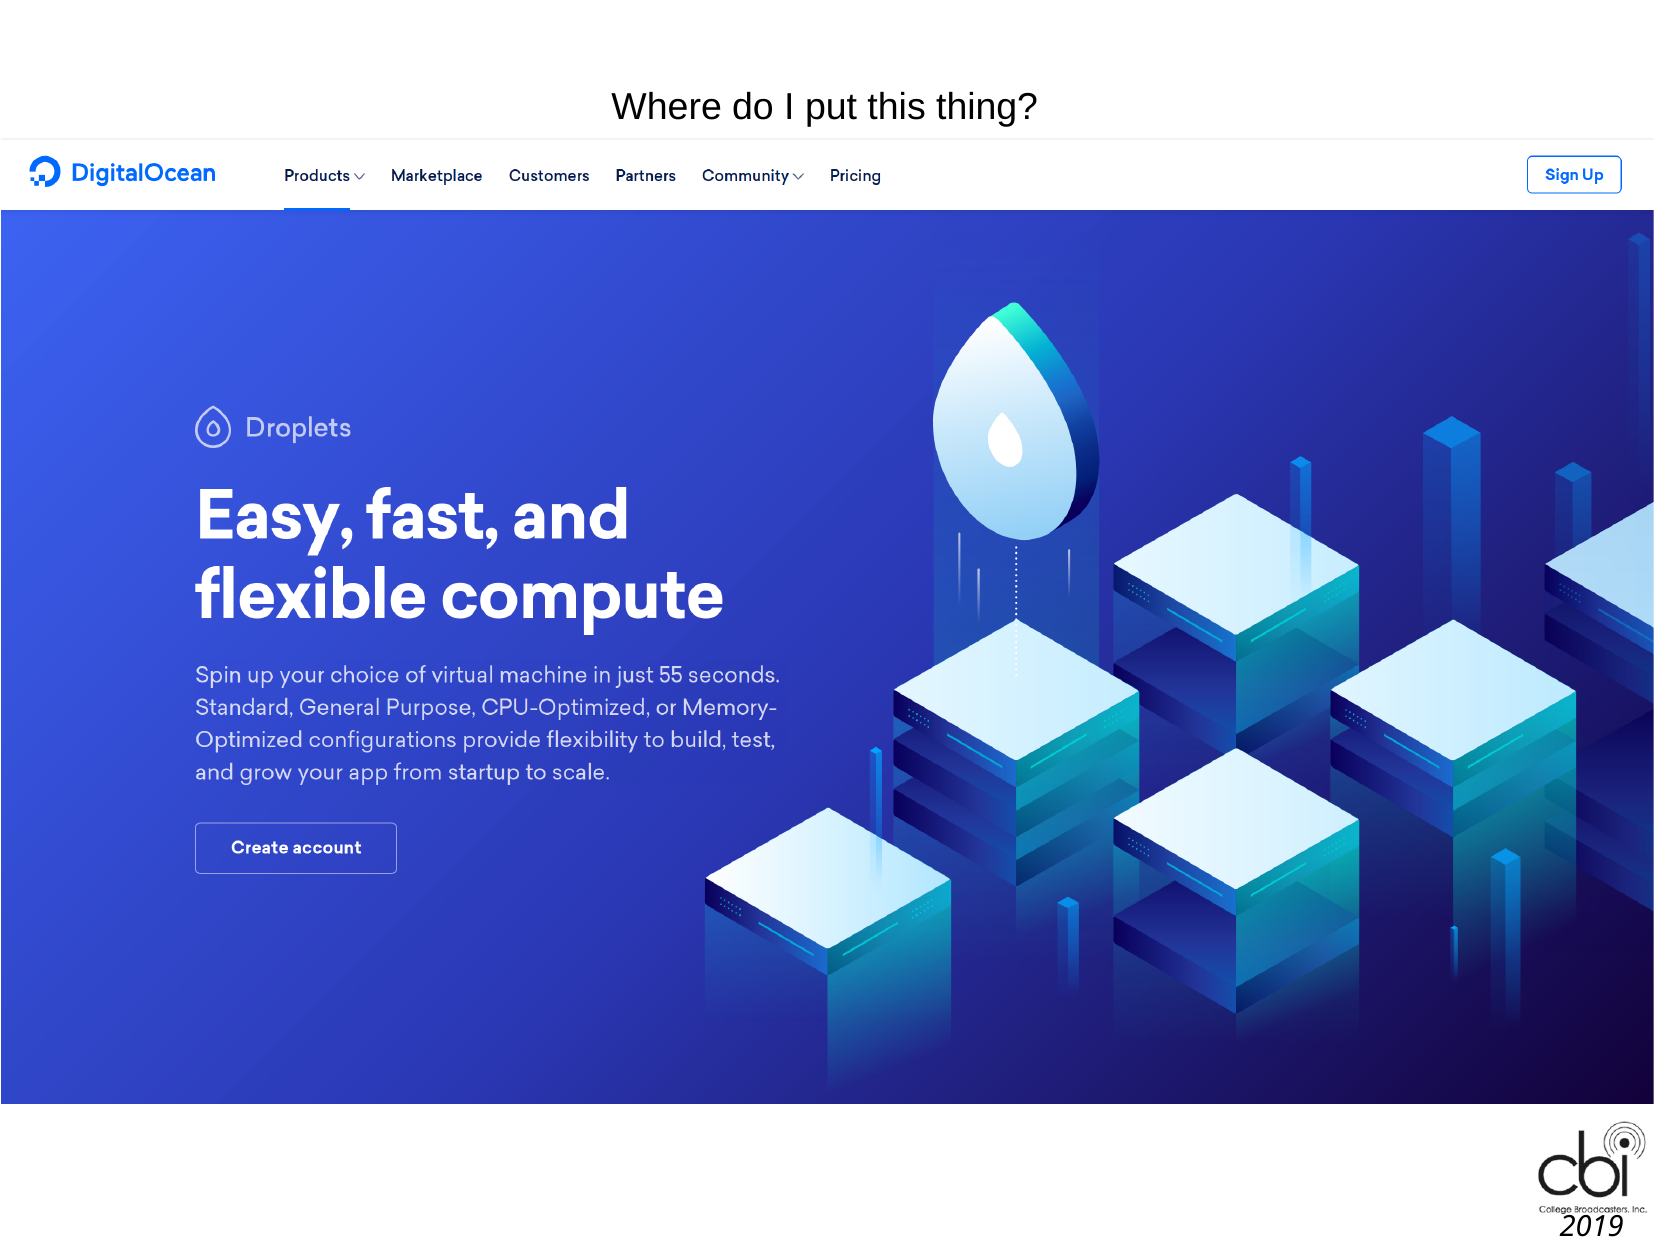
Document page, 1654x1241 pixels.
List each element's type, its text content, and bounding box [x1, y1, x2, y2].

picture [1, 136, 1654, 1105]
picture [1529, 1120, 1654, 1216]
text_box Where do I put this thing? [596, 74, 1057, 135]
